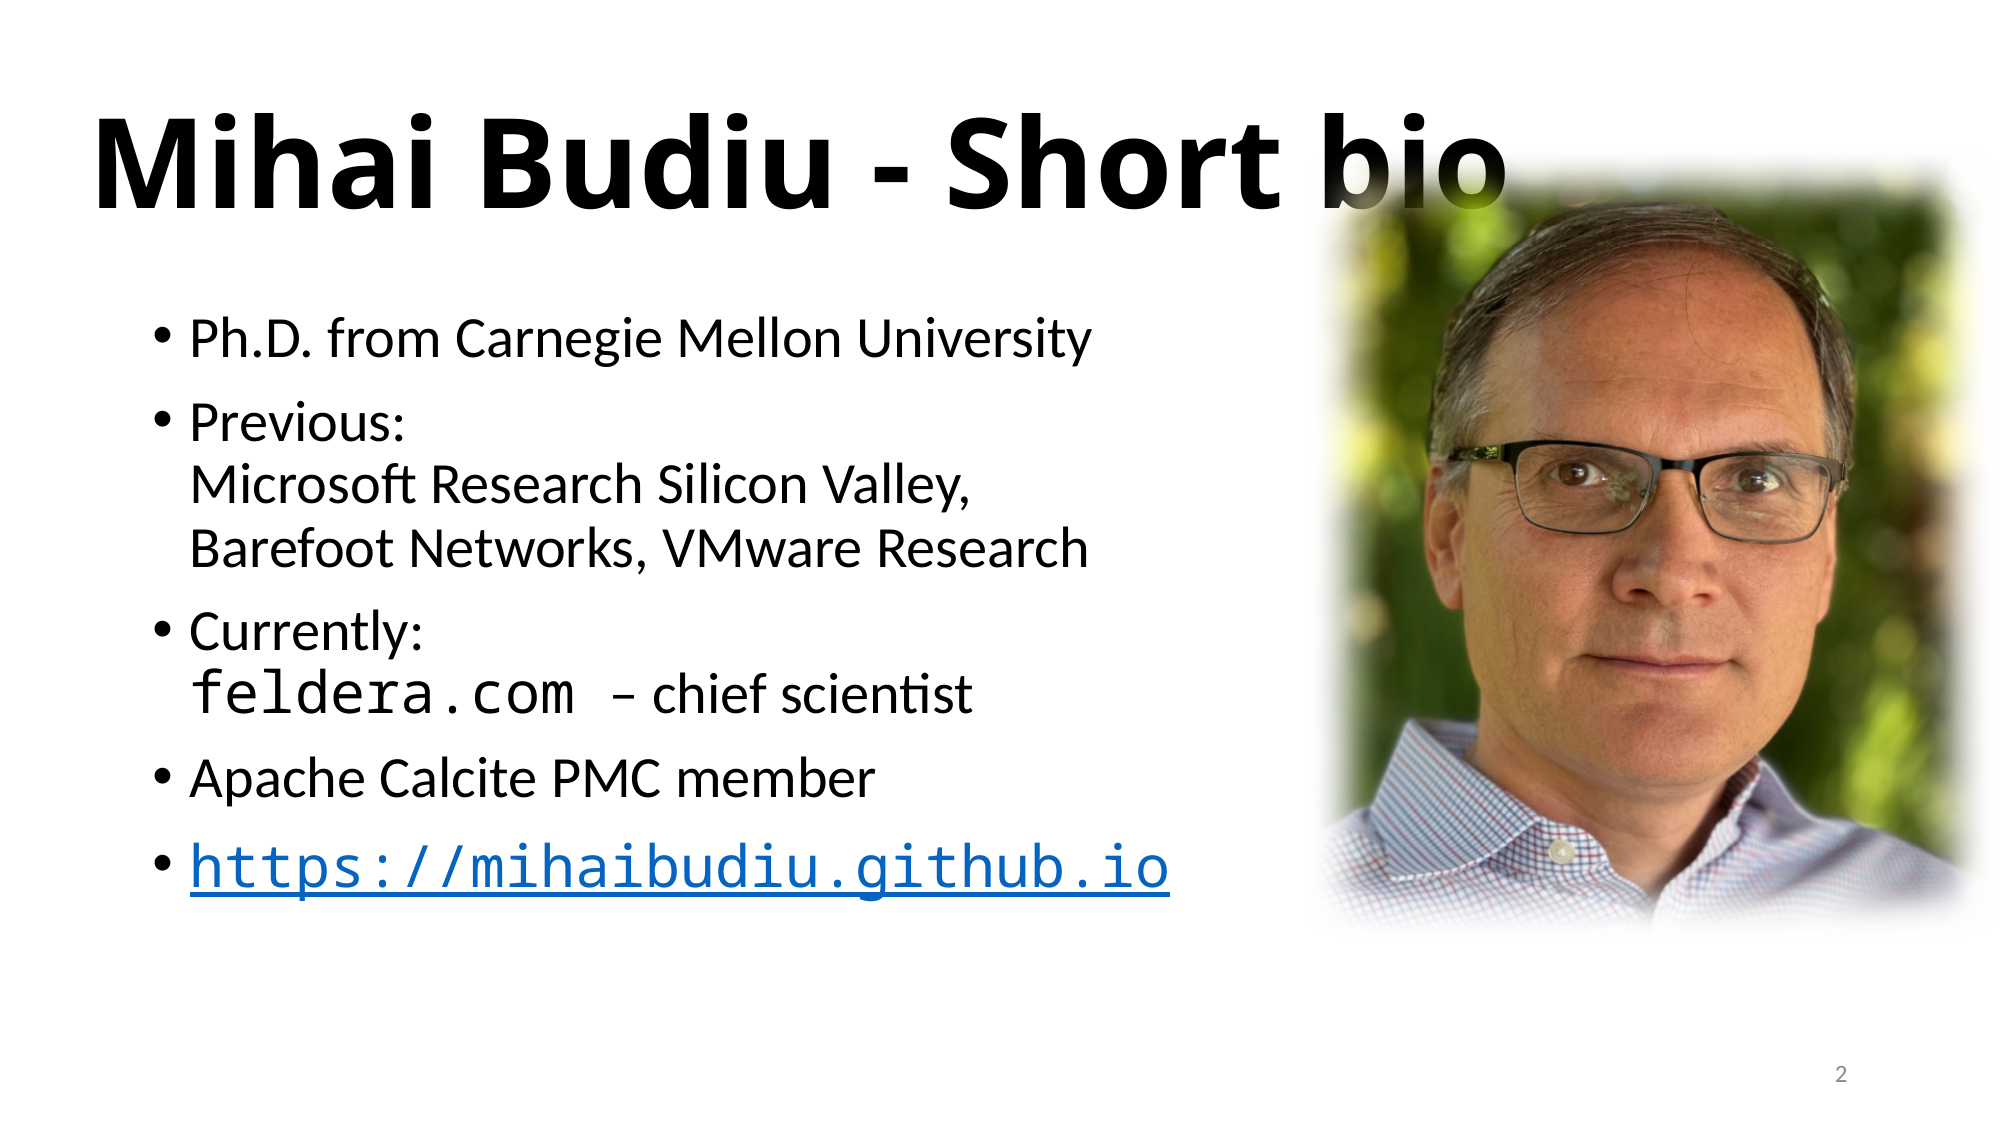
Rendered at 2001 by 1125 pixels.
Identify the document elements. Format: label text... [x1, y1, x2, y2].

slide_number 2 [1798, 1042, 1863, 1103]
picture [1308, 147, 1993, 939]
title Mihai Budiu - Short bio [73, 59, 1863, 278]
list Ph.D. from Carnegie Mellon University Previous: Microsoft Research Silicon Valley, Barefoot Networks, VMware Research Currently: feldera.com – chief scientist Apache Calcite PMC member https://mihaibudiu.github.io [137, 299, 1863, 1014]
